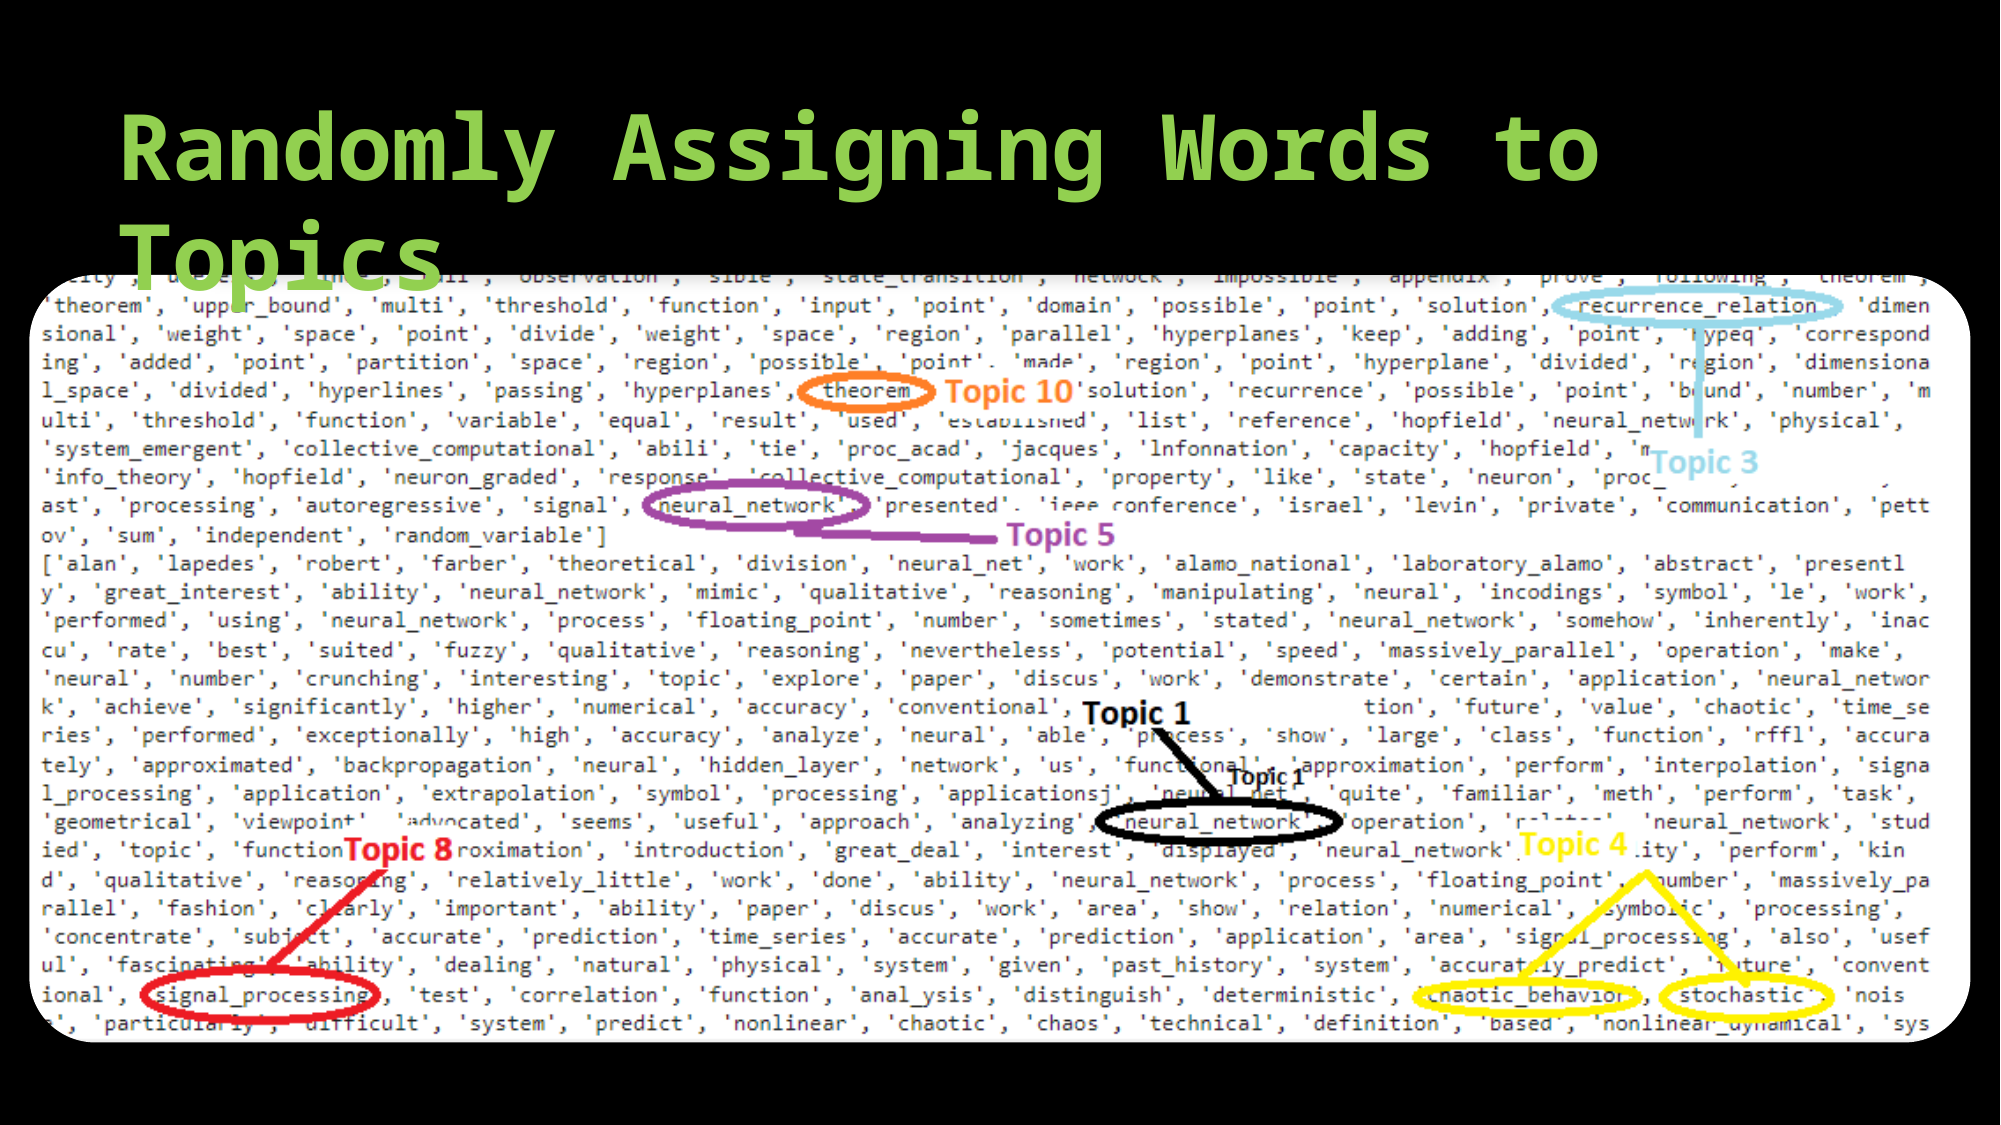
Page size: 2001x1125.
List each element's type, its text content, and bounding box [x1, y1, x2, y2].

text_box Randomly Assigning Words to Topics [102, 81, 1898, 274]
picture [29, 274, 1971, 1043]
